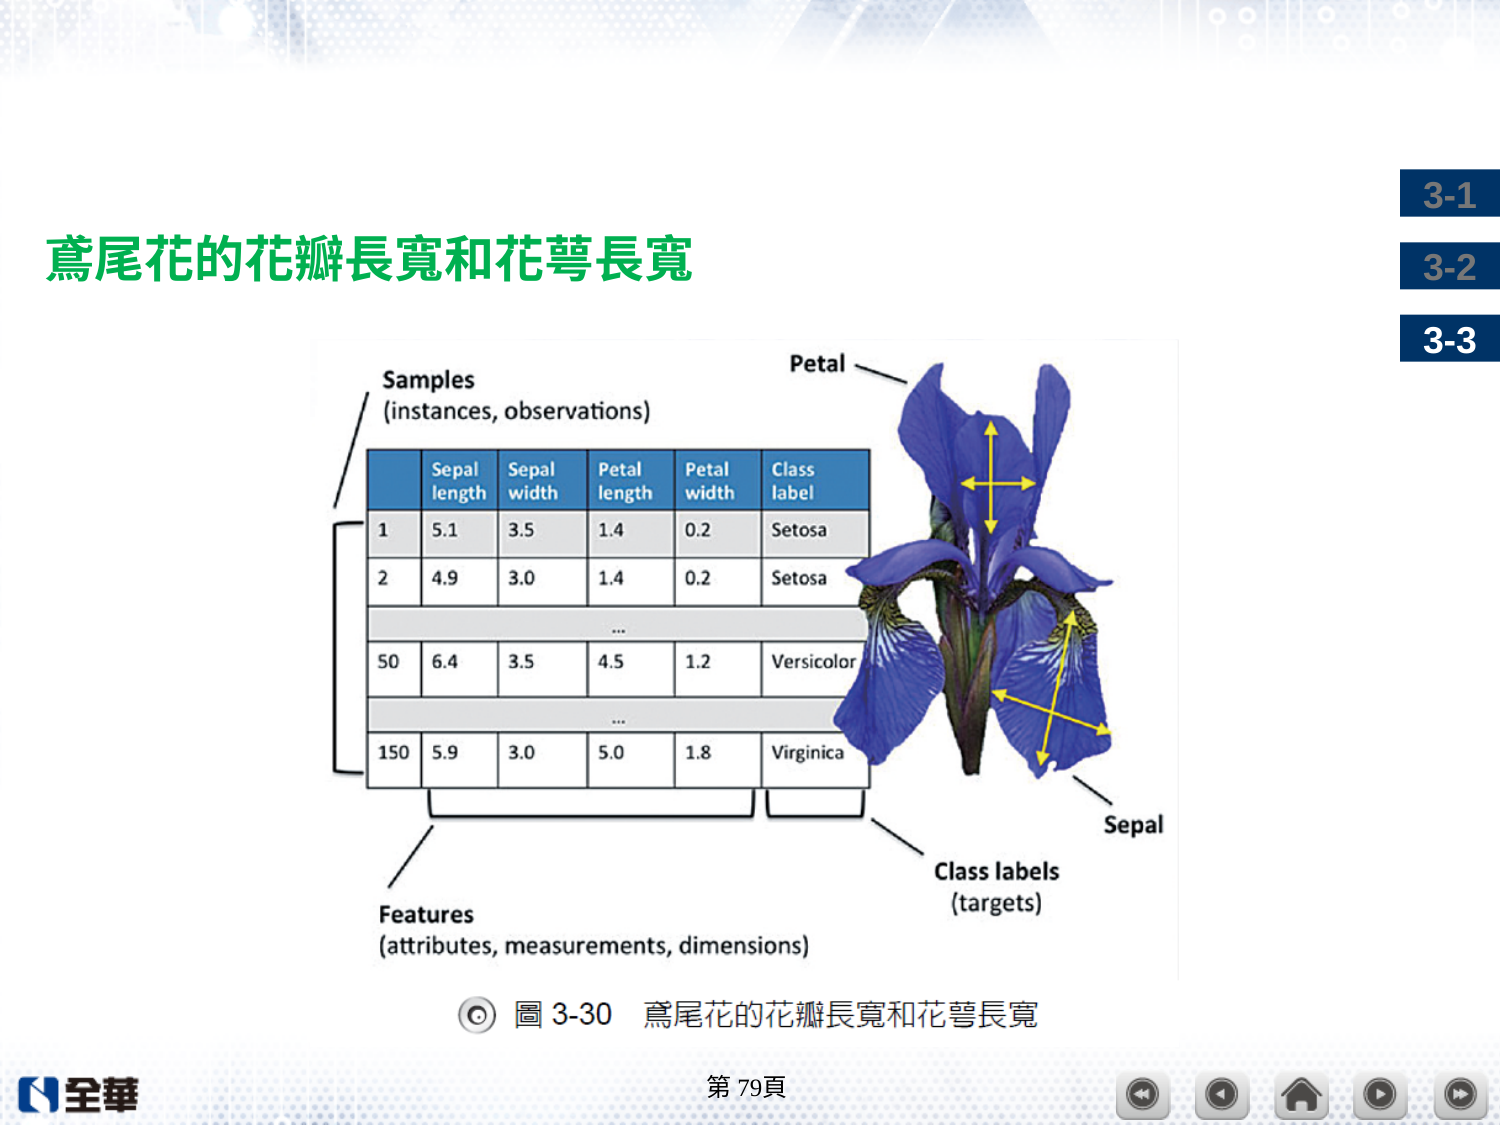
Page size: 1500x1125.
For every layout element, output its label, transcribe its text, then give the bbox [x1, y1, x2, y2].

list 鳶尾花的花瓣長寬和花萼長寬 [29, 219, 1386, 1048]
picture [0, 0, 1500, 1125]
